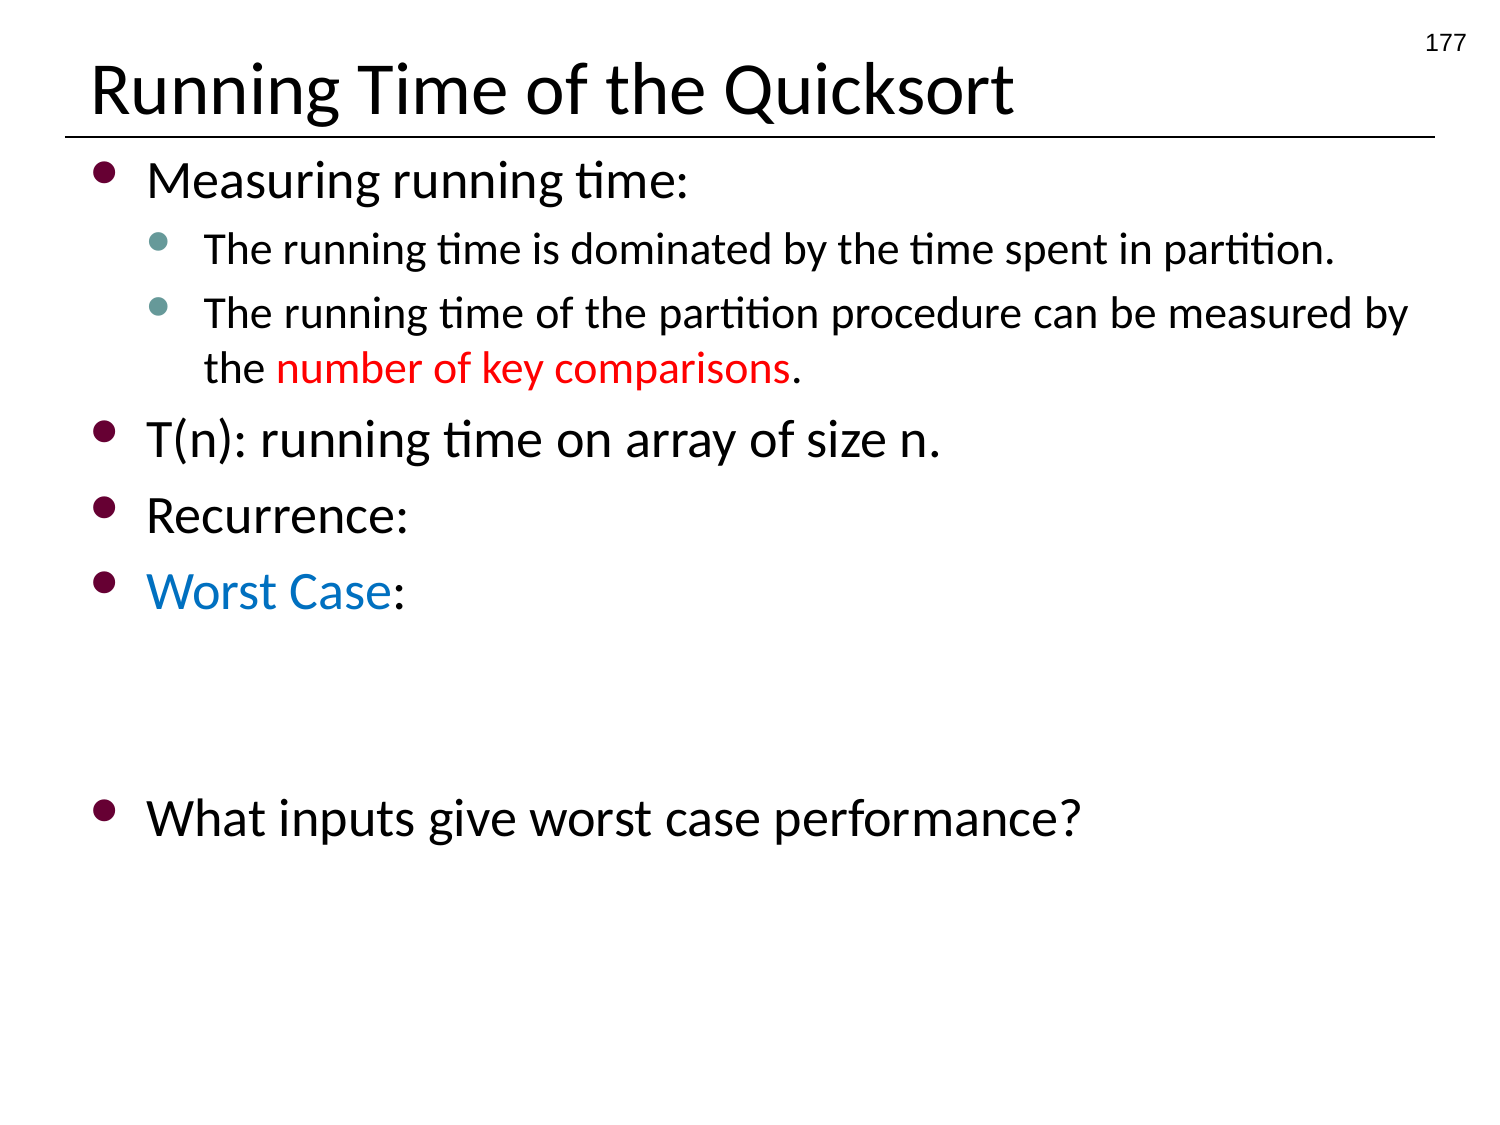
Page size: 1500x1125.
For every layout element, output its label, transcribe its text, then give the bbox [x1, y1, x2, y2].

title Running Time of the Quicksort [75, 20, 1425, 138]
slide_number 177 [1131, 18, 1483, 62]
